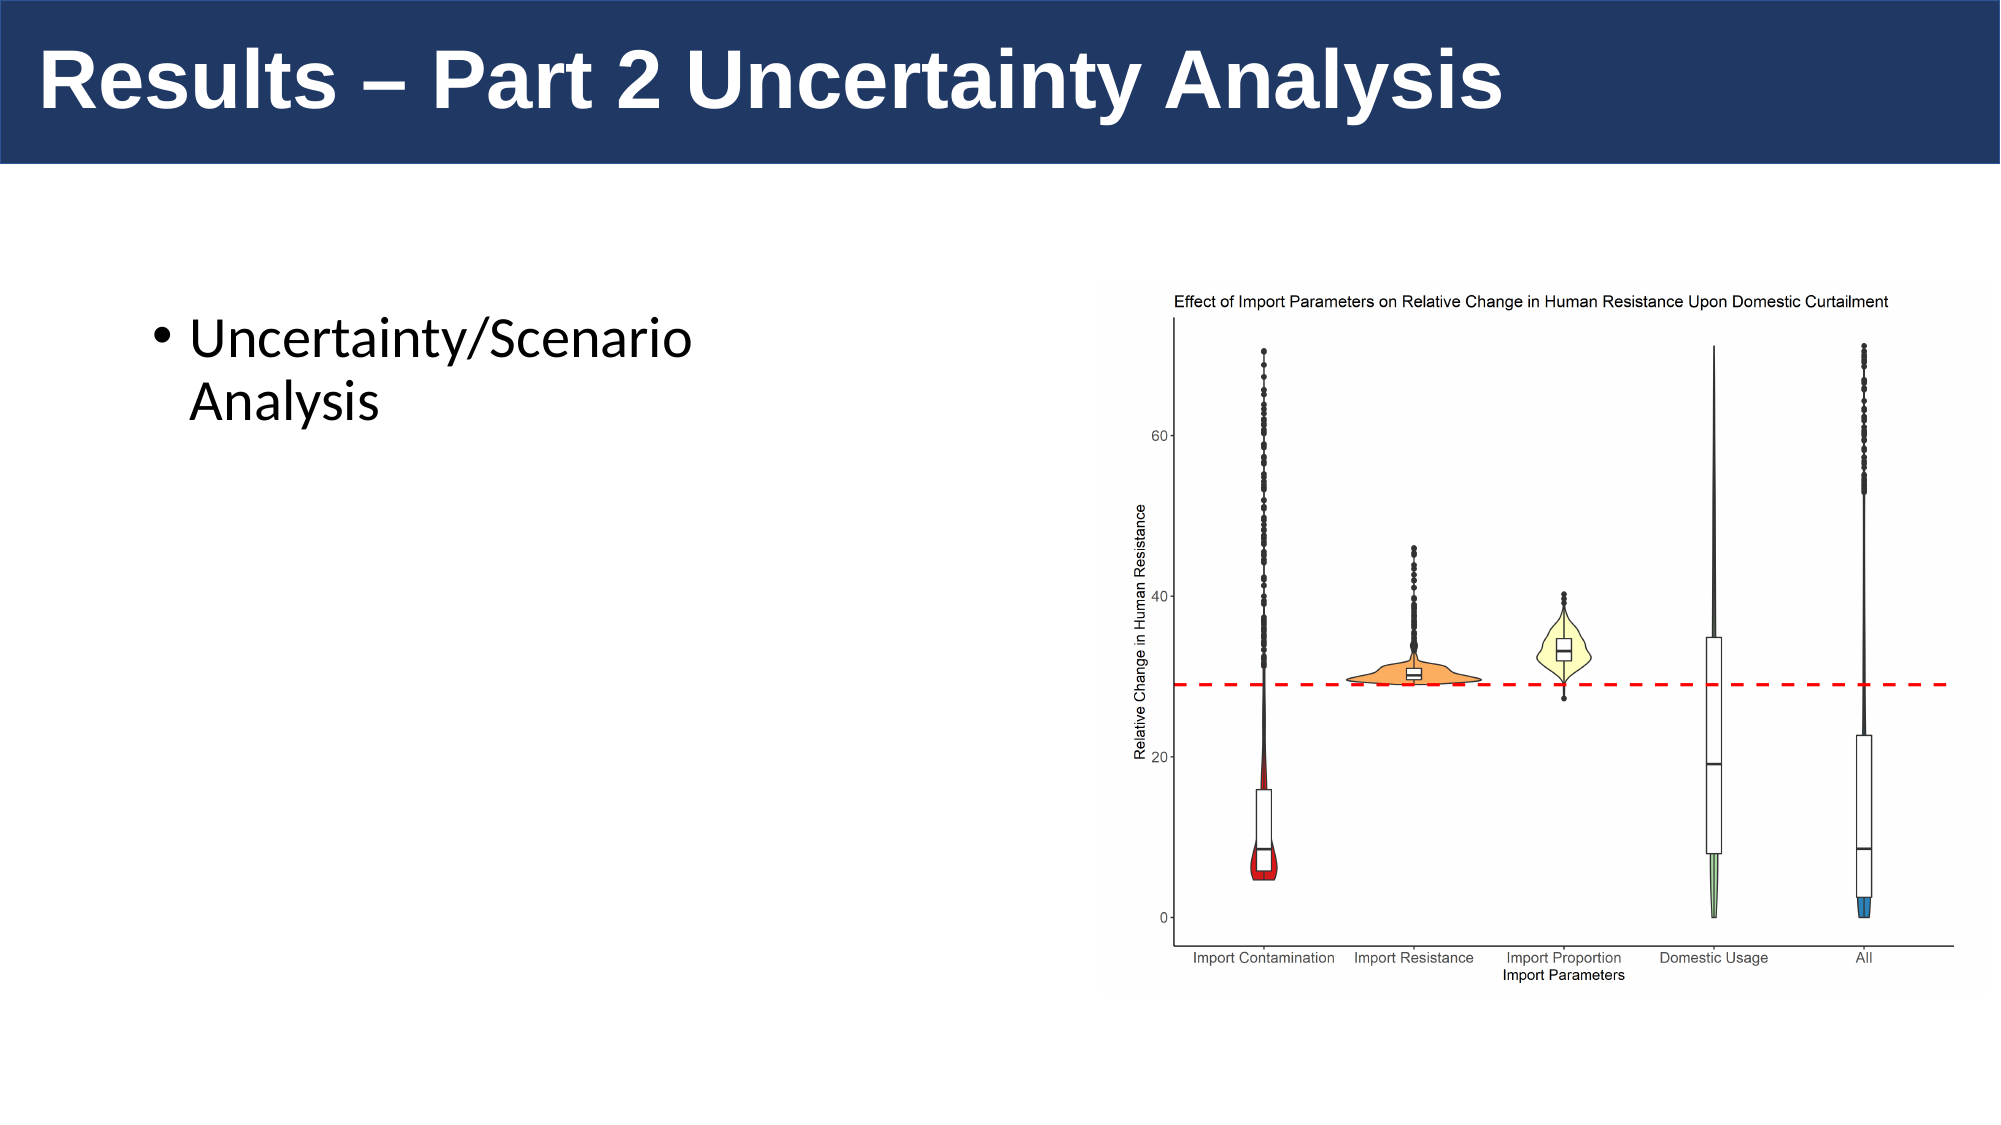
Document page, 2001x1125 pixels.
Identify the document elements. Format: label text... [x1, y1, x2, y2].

picture [1099, 283, 1989, 995]
list Uncertainty/Scenario Analysis [137, 299, 863, 1014]
text_box Results – Part 2 Uncertainty Analysis [0, 0, 2000, 164]
